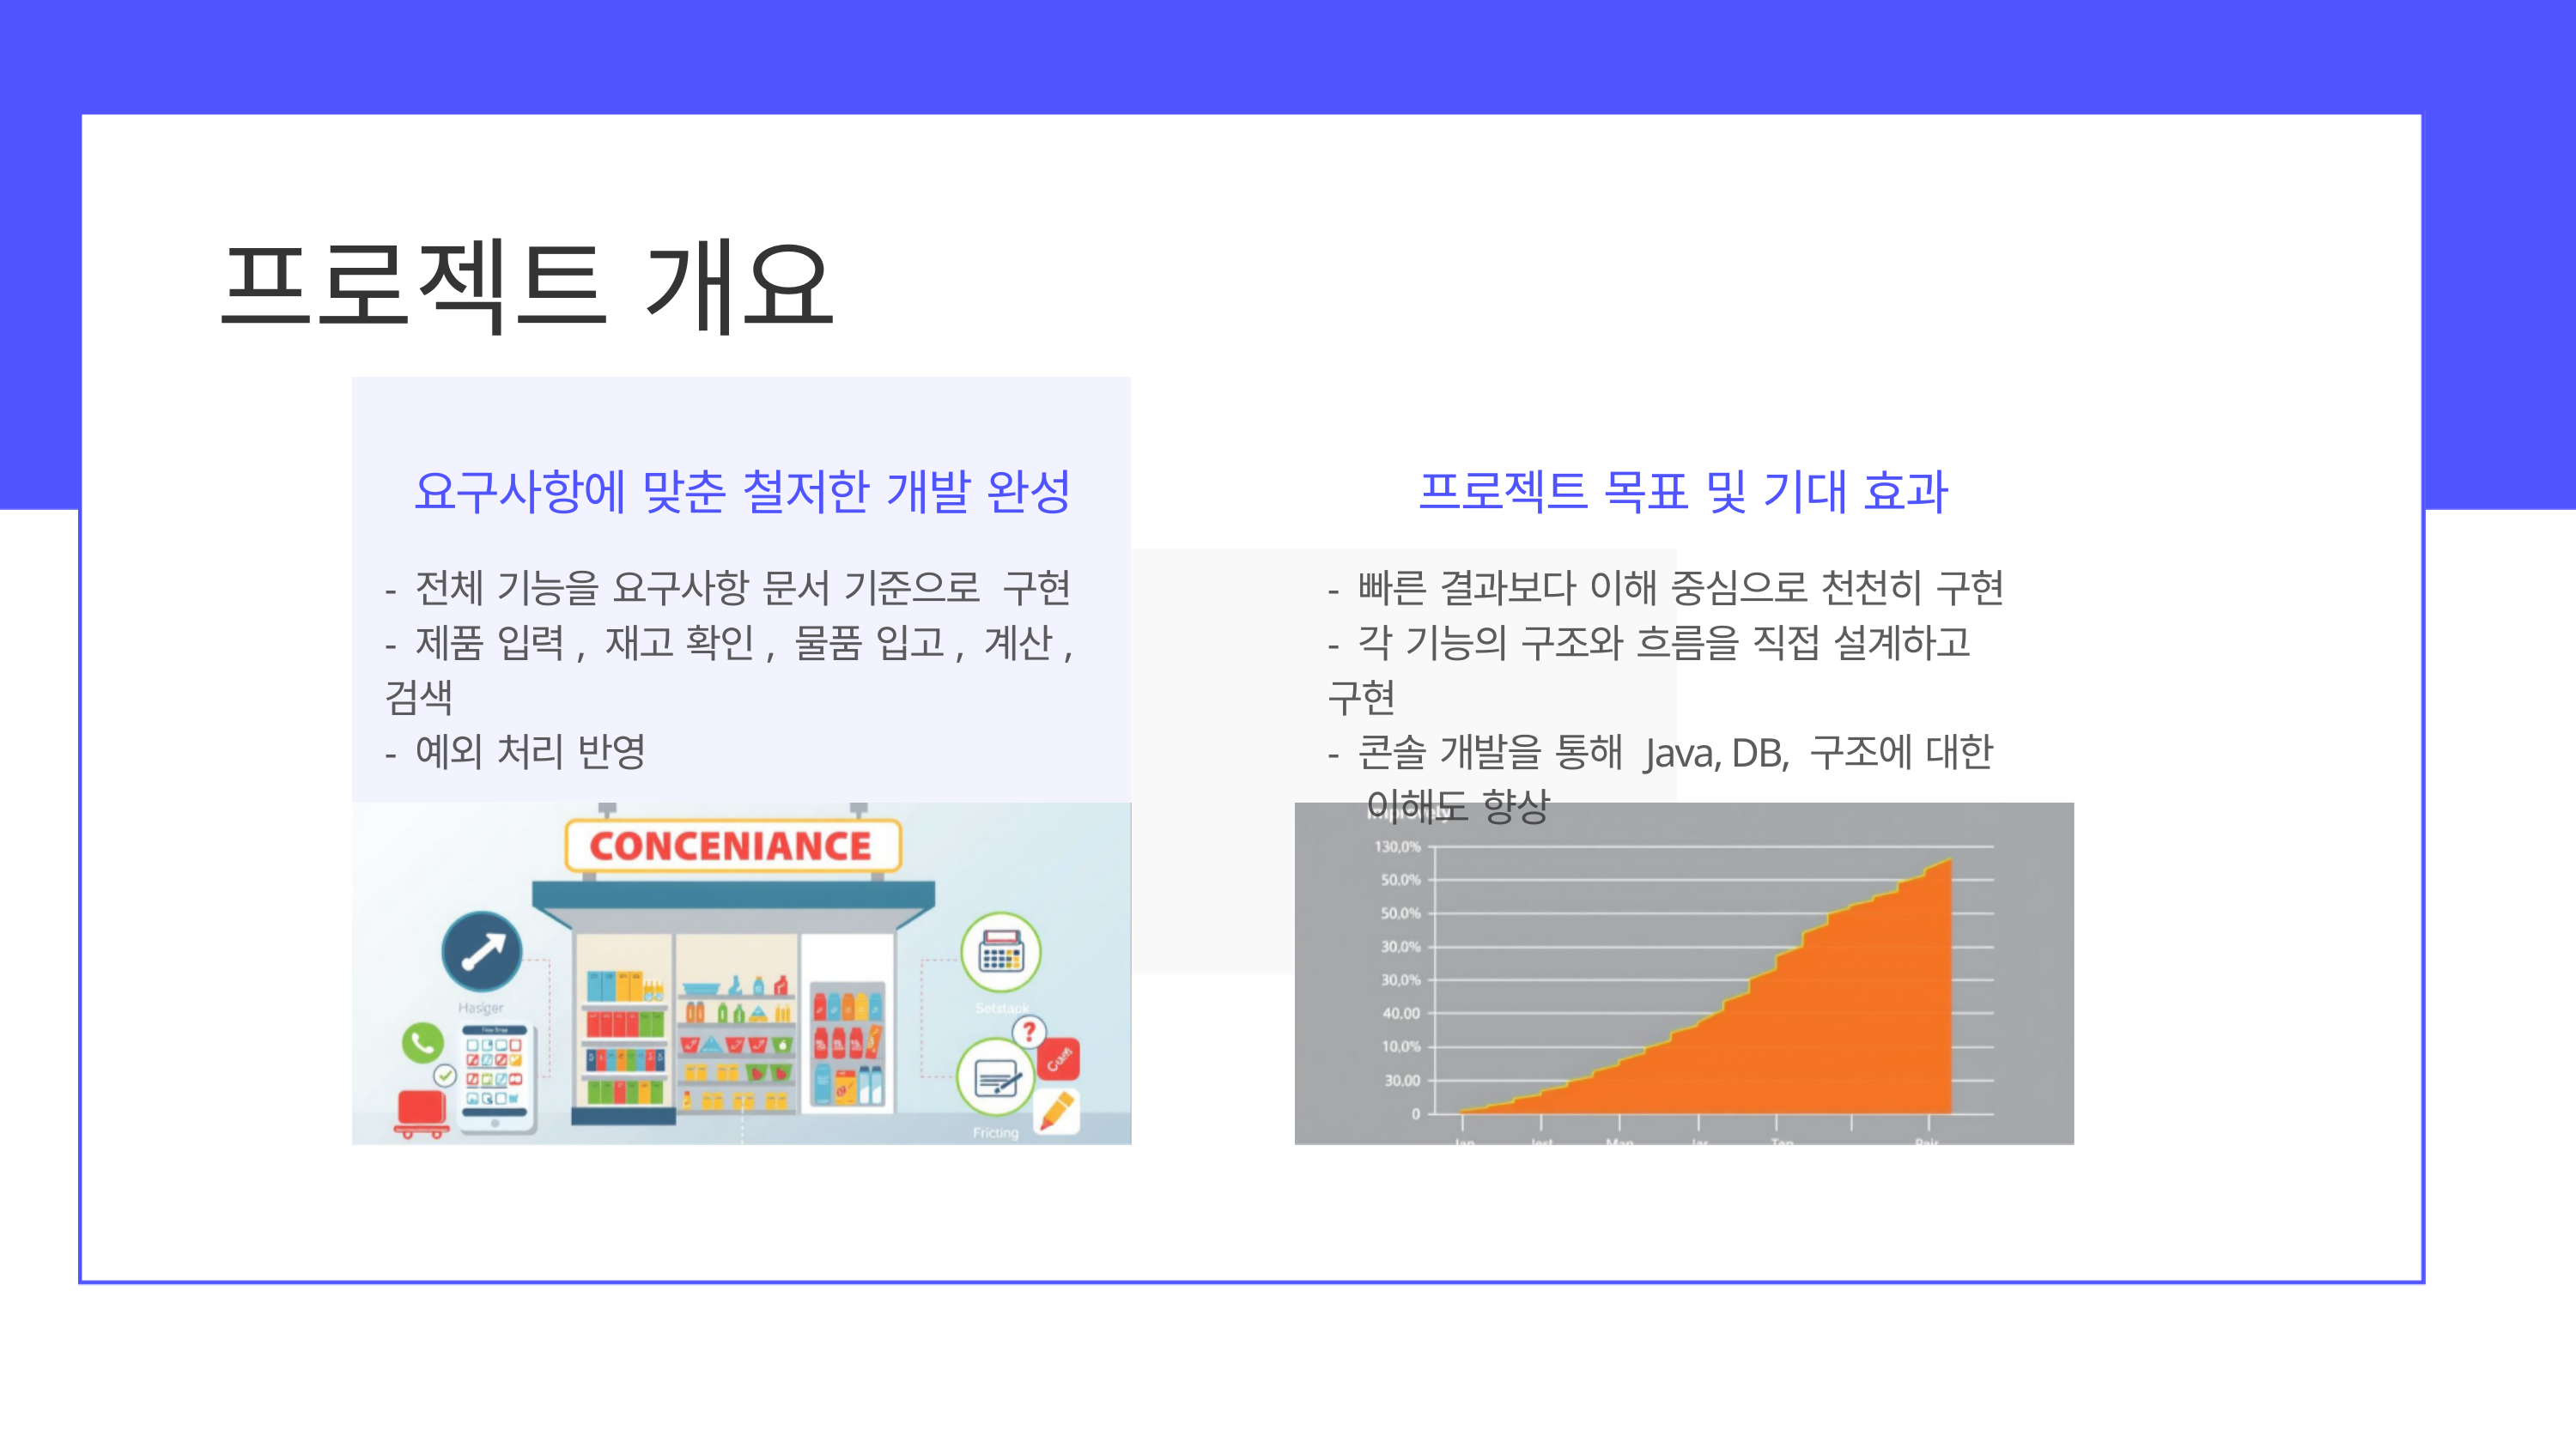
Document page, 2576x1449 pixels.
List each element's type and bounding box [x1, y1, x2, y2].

picture [0, 0, 2576, 1287]
